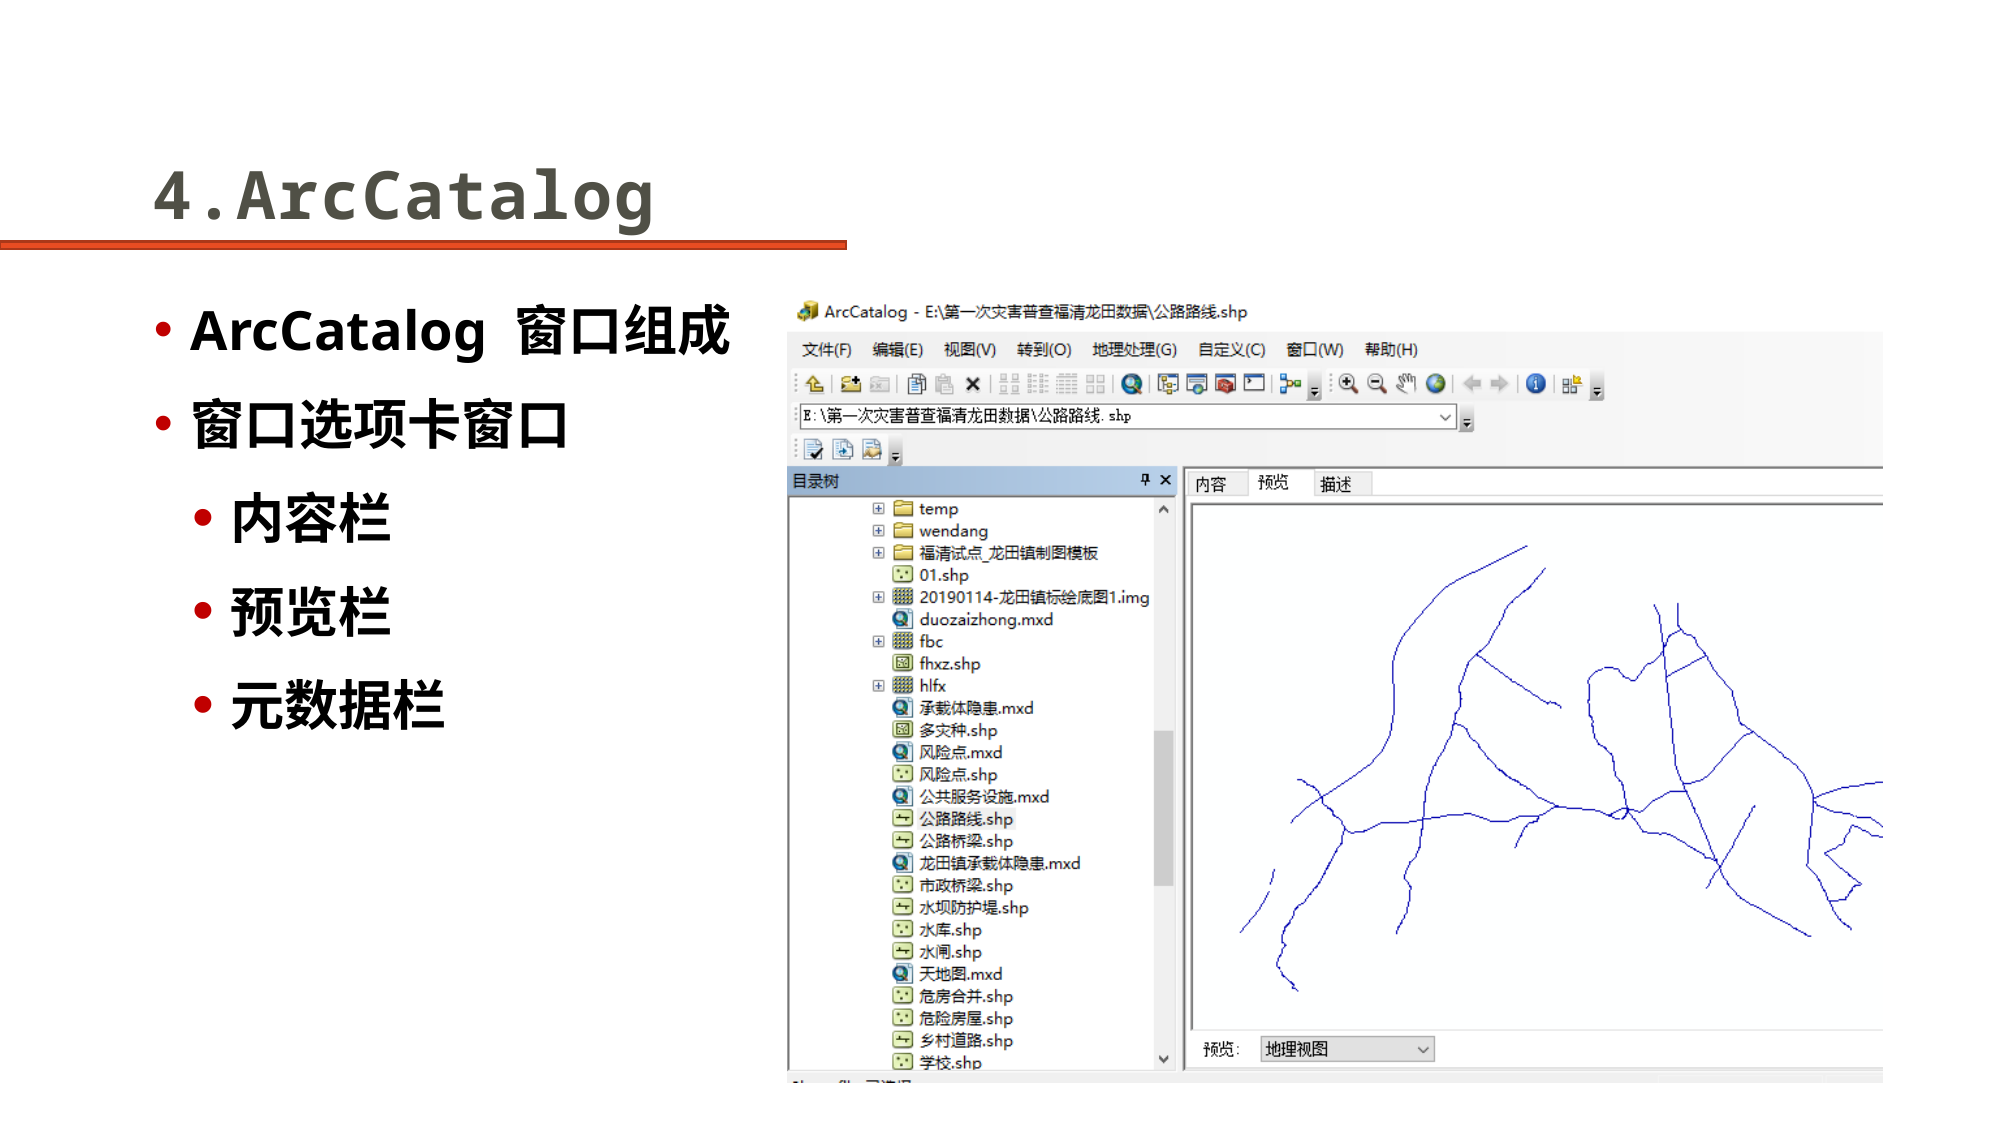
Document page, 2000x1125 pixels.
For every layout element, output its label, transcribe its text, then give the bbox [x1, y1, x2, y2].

list ArcCatalog 窗口组成 窗口选项卡窗口 内容栏 预览栏 元数据栏 [139, 272, 1738, 1094]
title 4.ArcCatalog [137, 16, 1638, 242]
picture [787, 298, 1883, 1083]
